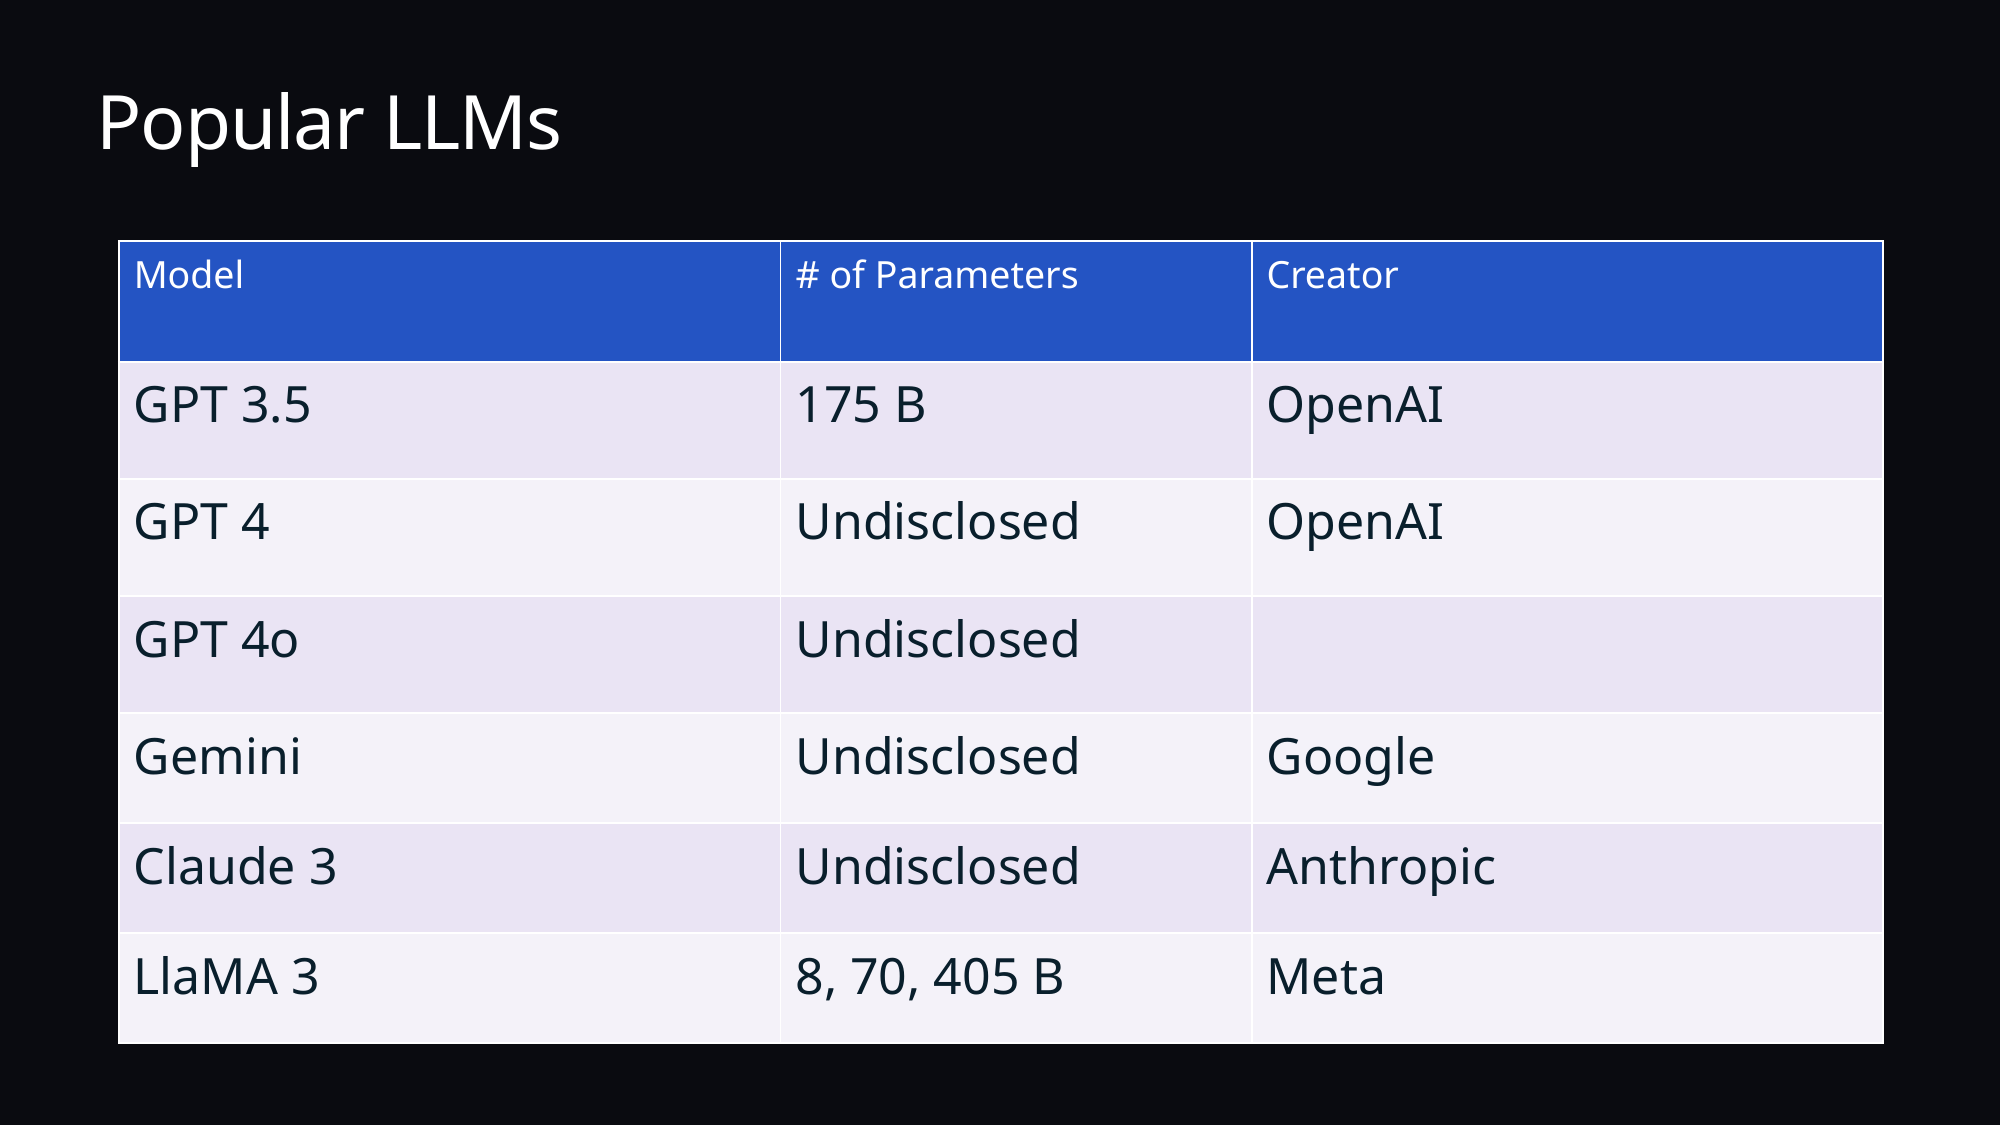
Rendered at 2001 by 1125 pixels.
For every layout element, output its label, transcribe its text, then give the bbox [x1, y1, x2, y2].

table_cell Undisclosed [781, 714, 1251, 822]
table_cell Anthropic [1253, 824, 1882, 932]
table_cell Undisclosed [781, 824, 1251, 932]
table_cell GPT 3.5 [120, 363, 780, 478]
table_cell 175 B [781, 363, 1251, 478]
table_cell OpenAI [1253, 480, 1882, 595]
table_cell 8, 70, 405 B [781, 934, 1251, 1042]
table_cell [1253, 597, 1882, 712]
table_cell Google [1253, 714, 1882, 822]
table_cell Undisclosed [781, 480, 1251, 595]
table_cell Claude 3 [120, 824, 780, 932]
table_cell OpenAI [1253, 363, 1882, 478]
table_header # of Parameters [781, 242, 1251, 361]
table_header Creator [1253, 242, 1882, 361]
table_cell GPT 4 [120, 480, 780, 595]
table_cell GPT 4o [120, 597, 780, 712]
table_cell Meta [1253, 934, 1882, 1042]
table_cell LlaMA 3 [120, 934, 780, 1042]
table_cell Undisclosed [781, 597, 1251, 712]
table_header Model [120, 242, 780, 361]
table_cell Gemini [120, 714, 780, 822]
title Popular LLMs [96, 75, 1904, 166]
